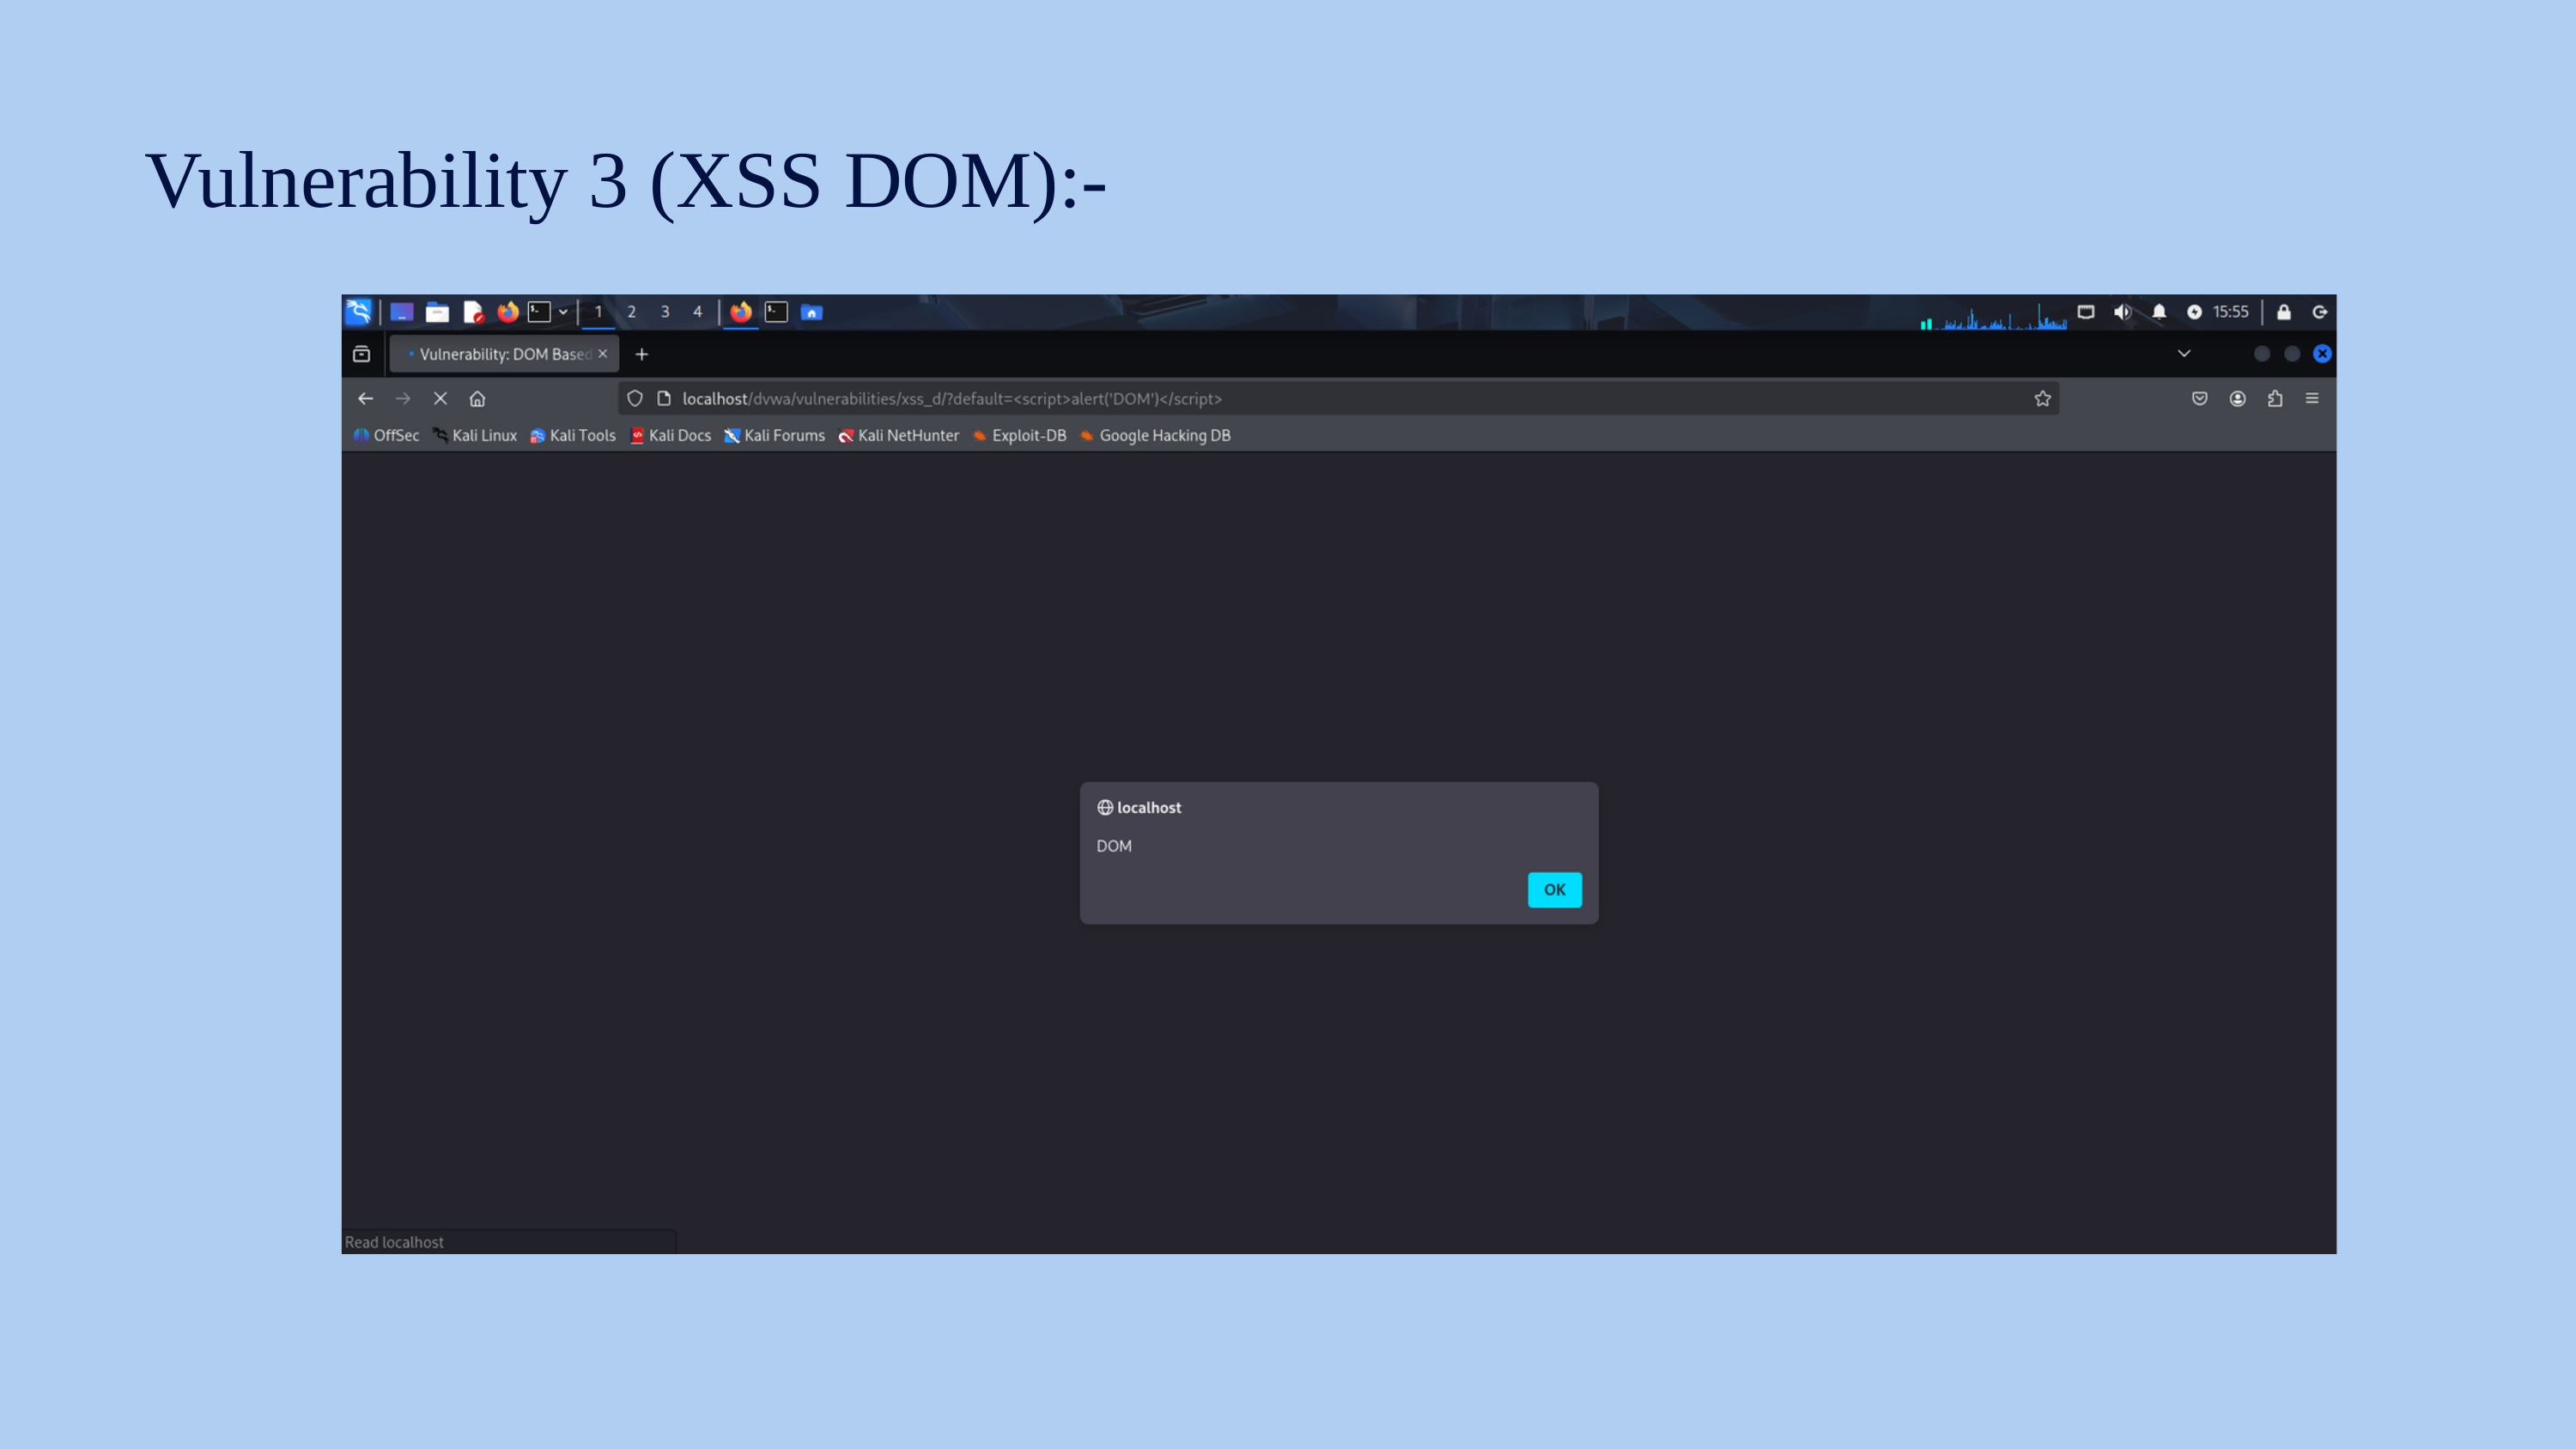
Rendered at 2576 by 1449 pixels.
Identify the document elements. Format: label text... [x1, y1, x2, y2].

text_box [341, 294, 2337, 1254]
text_box Vulnerability 3 (XSS DOM):- [144, 149, 1289, 224]
